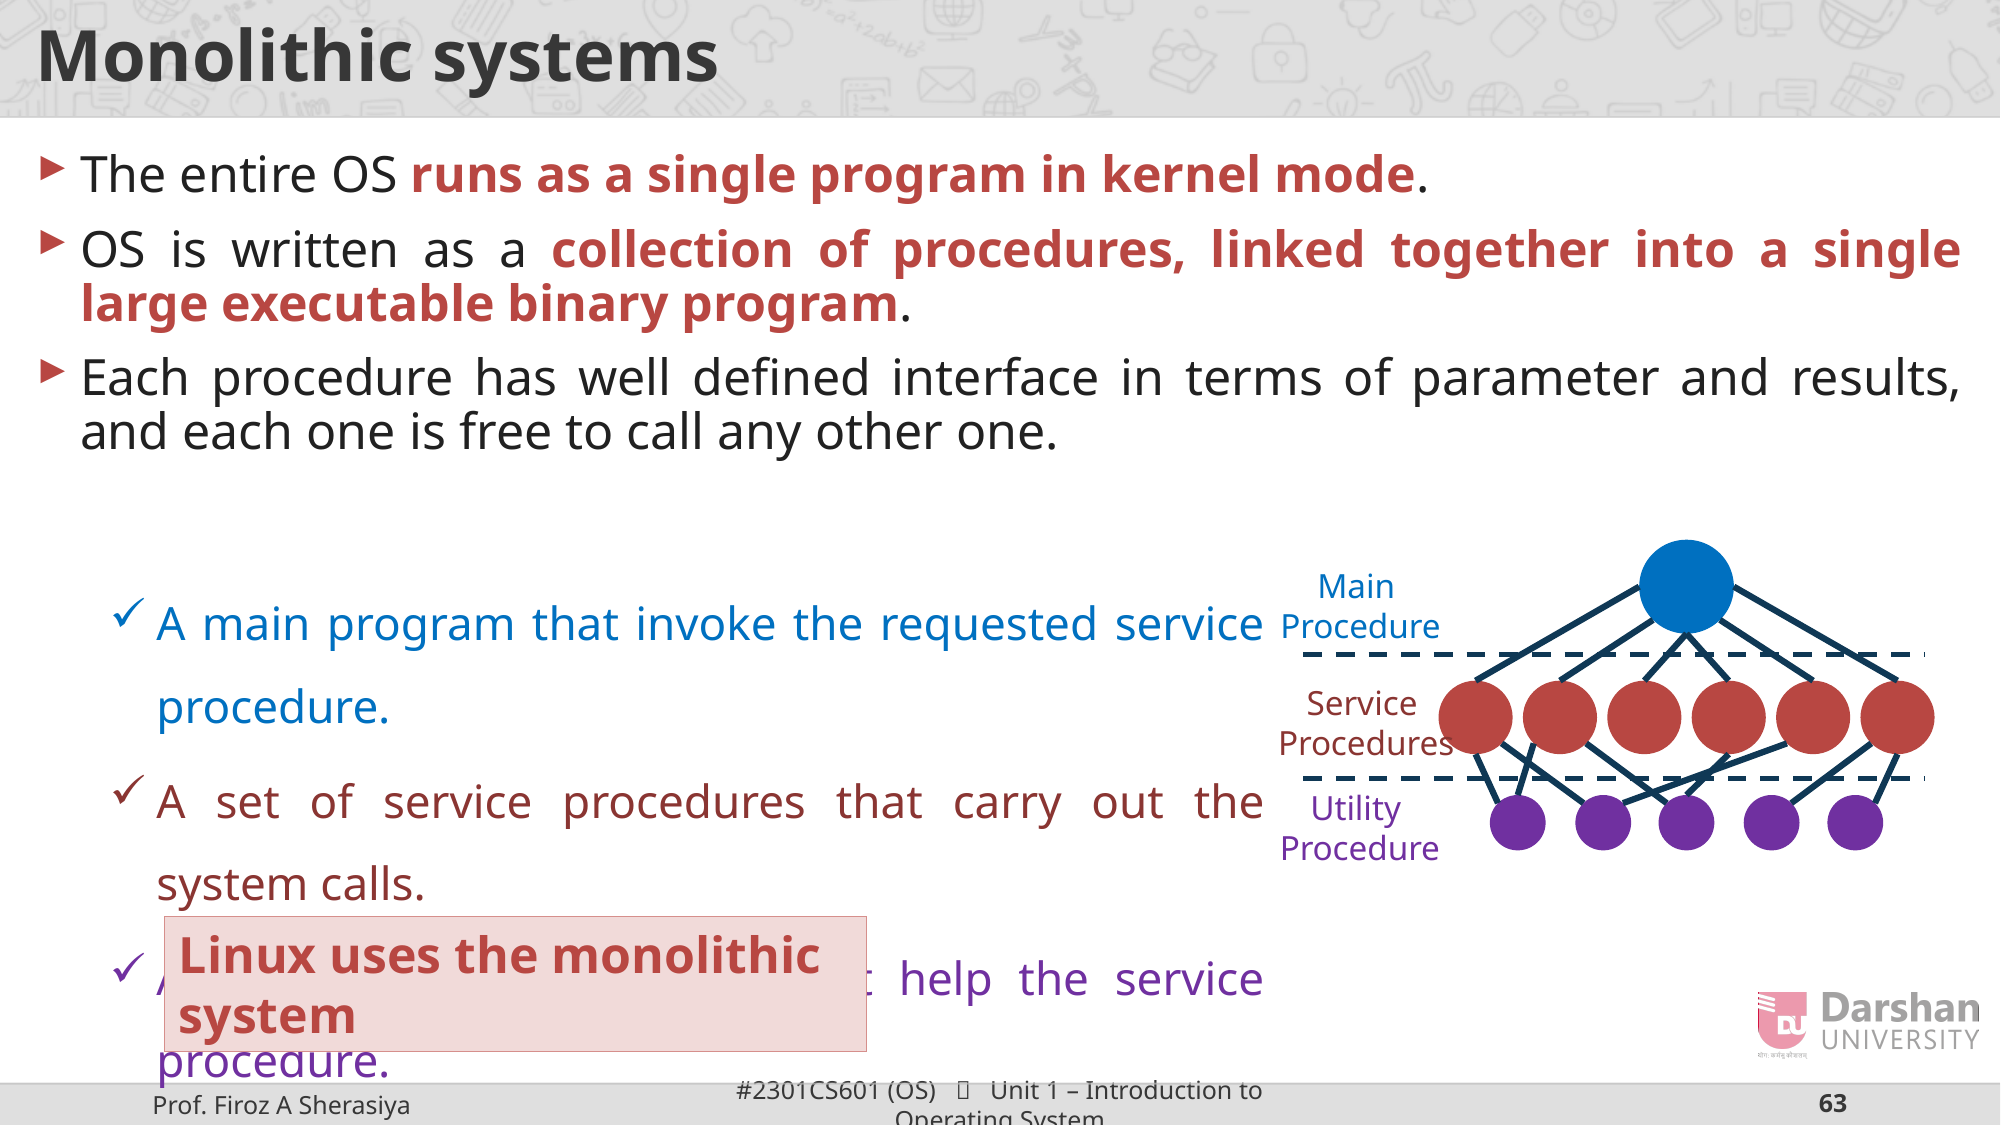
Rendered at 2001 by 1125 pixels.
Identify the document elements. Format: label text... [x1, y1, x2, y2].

text_box Linux uses the monolithic system [164, 916, 867, 1052]
text_box A main program that invoke the requested service procedure. A set of service procedures that carry out the system calls. A set of utility procedures that help the service procedure. [94, 560, 1280, 1095]
title Monolithic systems [0, 0, 2000, 117]
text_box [1274, 539, 1935, 876]
list The entire OS runs as a single program in kernel mode. OS is written as a collection of procedures, linked together into a single large executable binary program. Each procedure has well defined interface in terms of parameter and results, and each one is free to call any other one. [21, 141, 1979, 1059]
